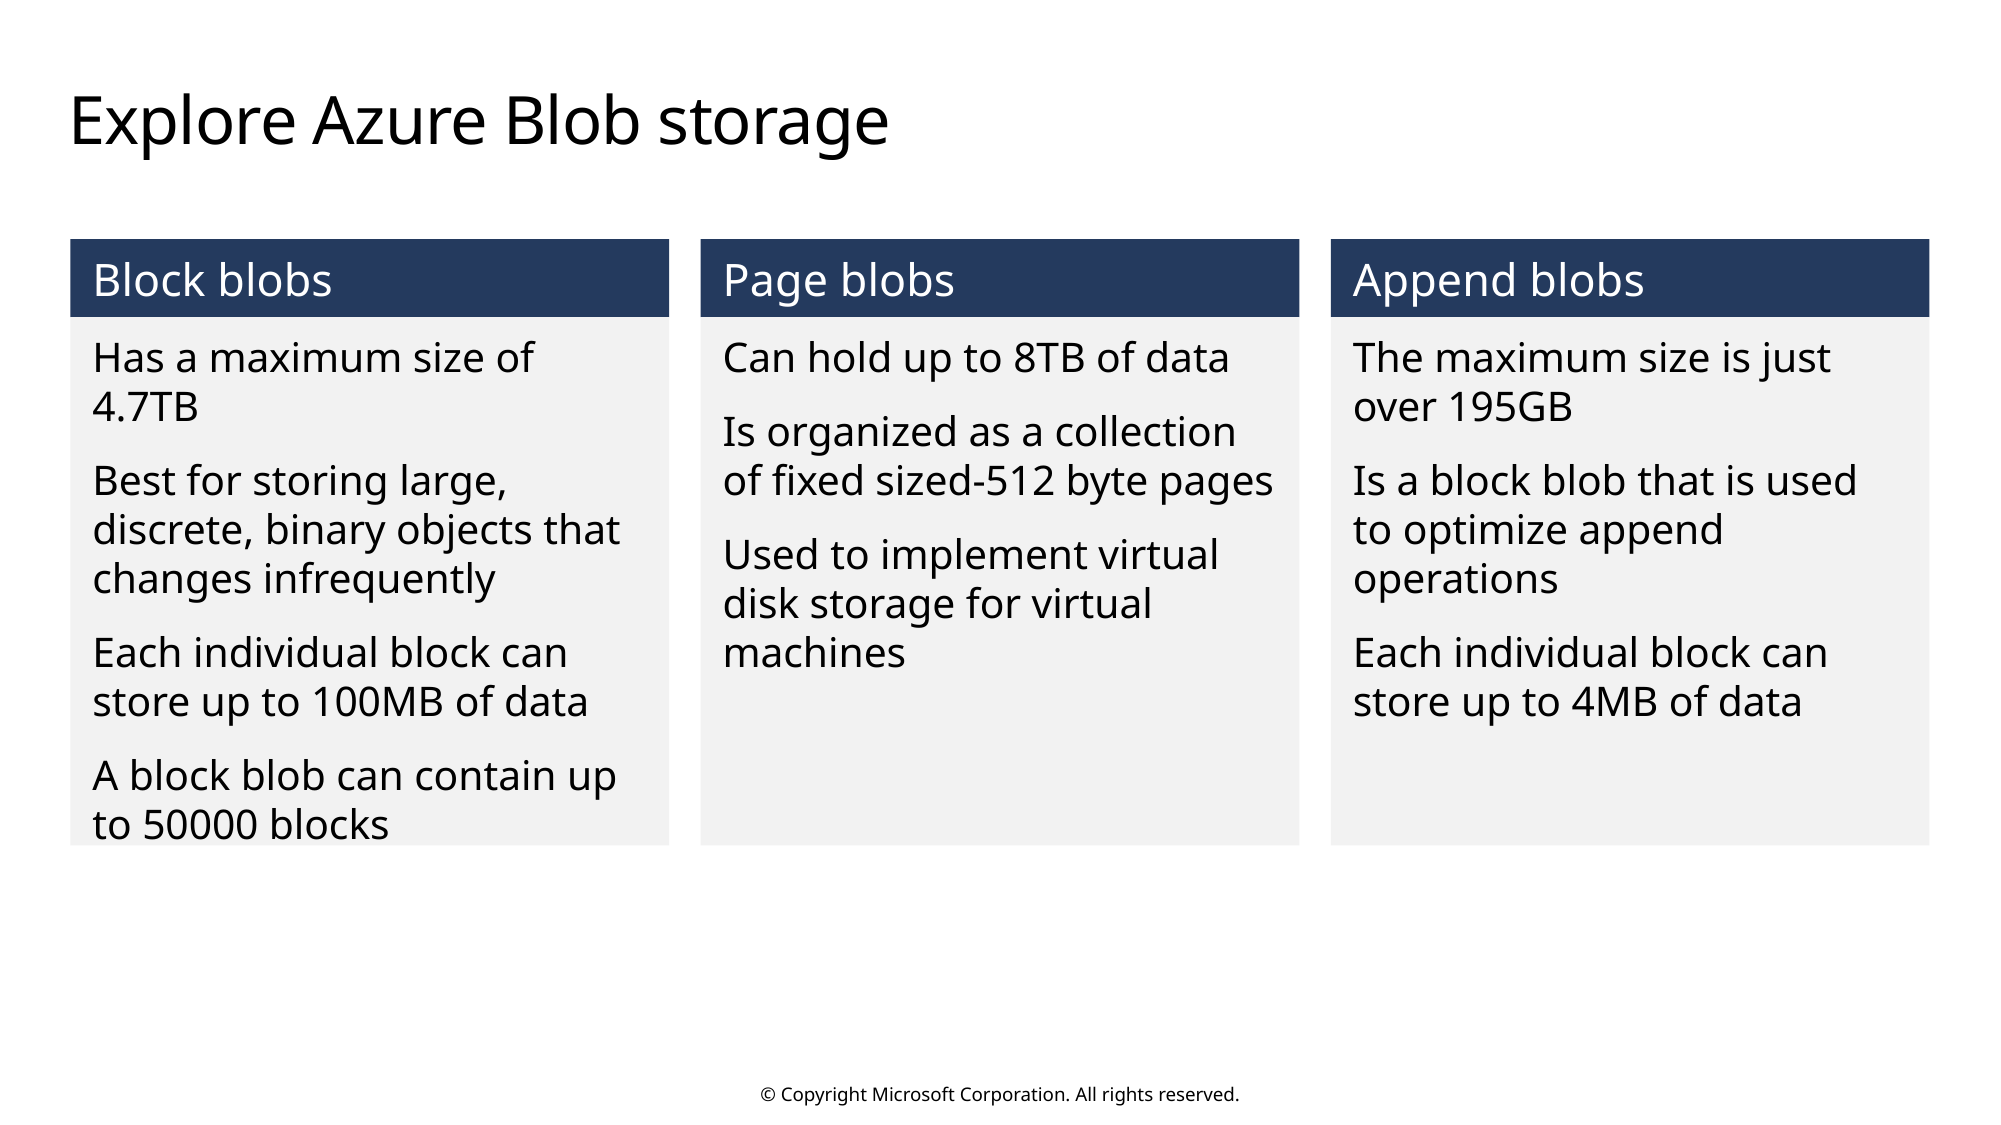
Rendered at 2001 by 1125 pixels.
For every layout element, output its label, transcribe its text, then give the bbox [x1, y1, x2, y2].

text_box Has a maximum size of 4.7TB Best for storing large, discrete, binary objects that changes infrequently Each individual block can store up to 100MB of data A block blob can contain up to 50000 blocks [70, 317, 670, 846]
text_box Page blobs [700, 239, 1300, 317]
text_box Append blobs [1330, 239, 1930, 317]
text_box Can hold up to 8TB of data Is organized as a collection of fixed sized-512 byte pages Used to implement virtual disk storage for virtual machines [700, 317, 1300, 846]
title Explore Azure Blob storage [68, 72, 1930, 184]
text_box Block blobs [70, 239, 670, 317]
text_box The maximum size is just over 195GB Is a block blob that is used to optimize append operations Each individual block can store up to 4MB of data [1330, 317, 1930, 846]
